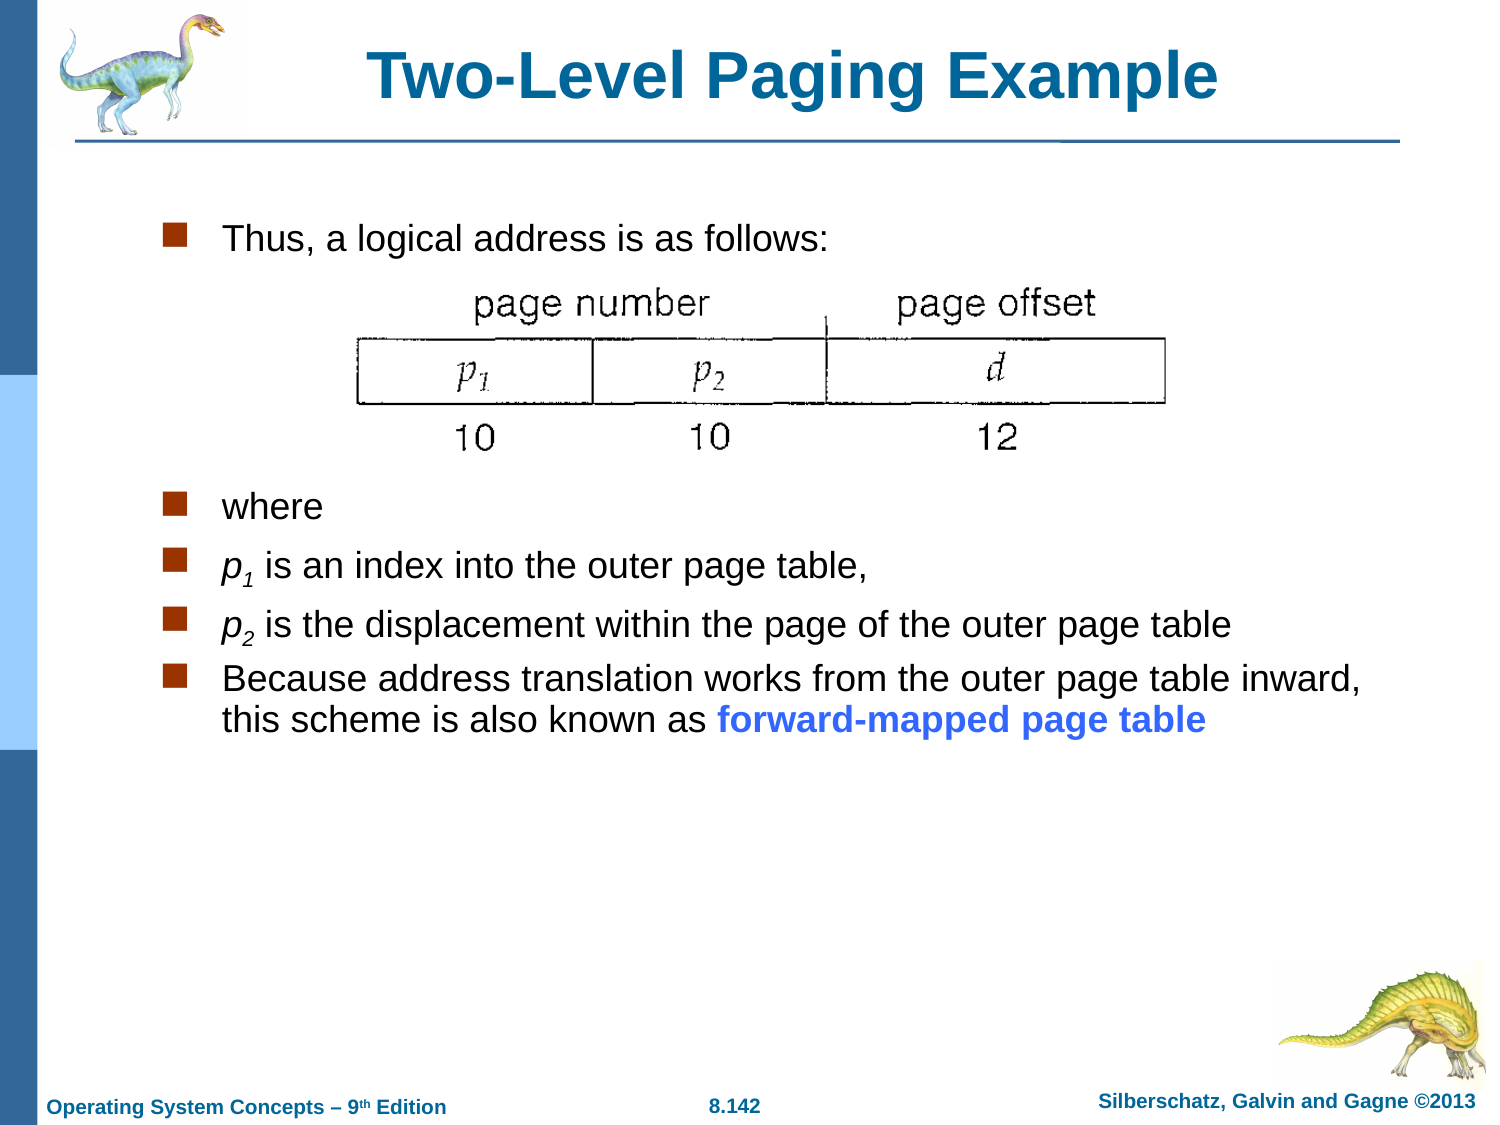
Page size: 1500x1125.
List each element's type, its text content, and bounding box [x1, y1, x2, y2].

list Thus, a logical address is as follows: where p1 is an index into the outer page table, p2 is the displacement within the page of the outer page table Because address translation works from the outer page table inward, this scheme is also known as forward-mapped page table [150, 178, 1432, 1023]
picture [46, 0, 243, 149]
picture [348, 271, 1235, 464]
title Two-Level Paging Example [156, 24, 1431, 120]
picture [1275, 959, 1486, 1090]
